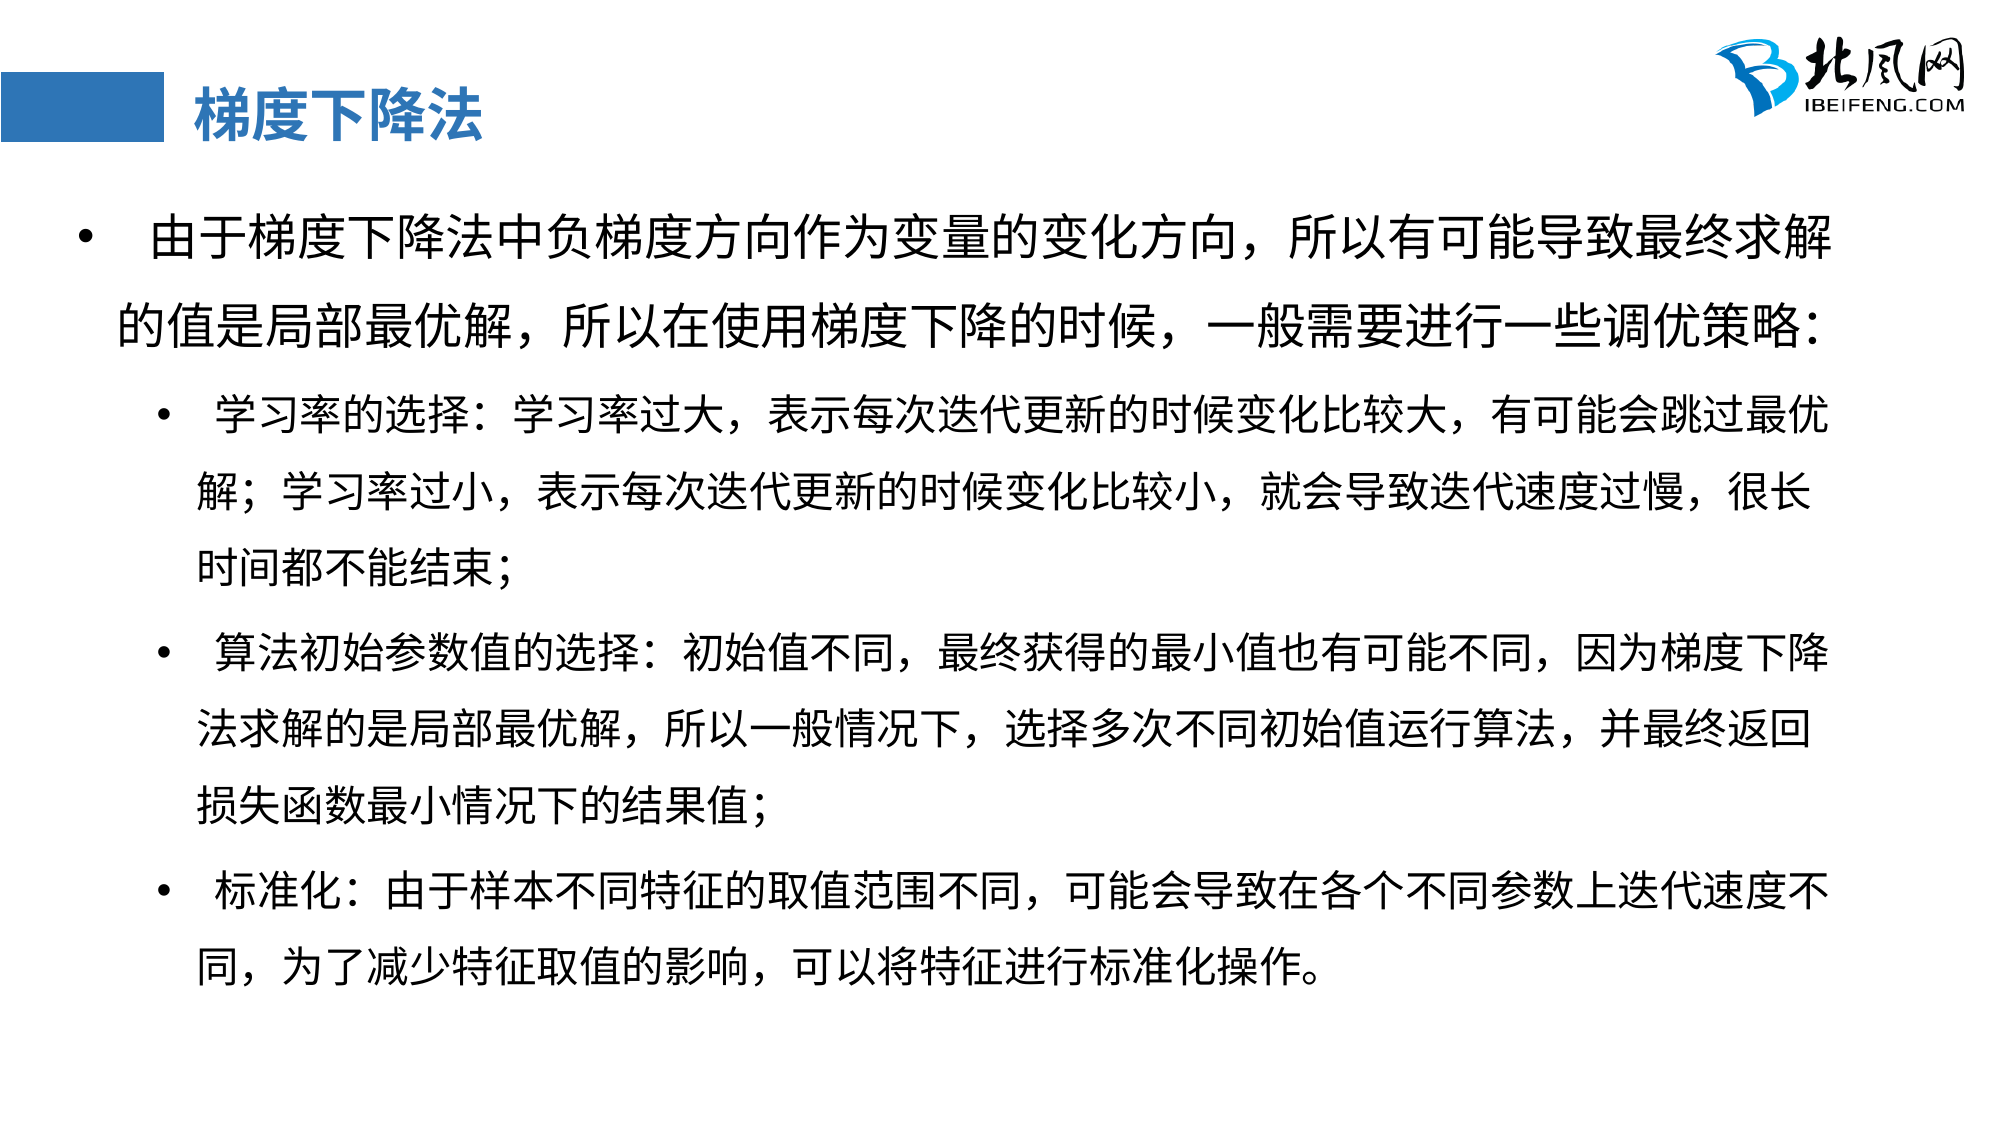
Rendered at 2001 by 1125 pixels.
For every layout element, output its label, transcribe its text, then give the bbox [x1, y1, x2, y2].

title 梯度下降法 [178, 27, 1904, 208]
list 由于梯度下降法中负梯度方向作为变量的变化方向，所以有可能导致最终求解的值是局部最优解，所以在使用梯度下降的时候，一般需要进行一些调优策略： 学习率的选择：学习率过大，表示每次迭代更新的时候变化比较大，有可能会跳过最优解；学习率过小，表示每次迭代更新的时候变化比较小，就会导致迭代速度过慢，很长时间都不能结束； 算法初始参数值的选择：初始值不同，最终获得的最小值也有可能不同，因为梯度下降法求解的是局部最优解，所以一般情况下，选择多次不同初始值运行算法，并最终返回损失函数最小情况下的结果值； 标准化：由于样本不同特征的取值范围不同，可能会导致在各个不同参数上迭代速度不同，为了减少特征取值的影响，可以将特征进行标准化操作。 [62, 168, 1863, 1014]
picture [1904, 27, 1974, 119]
